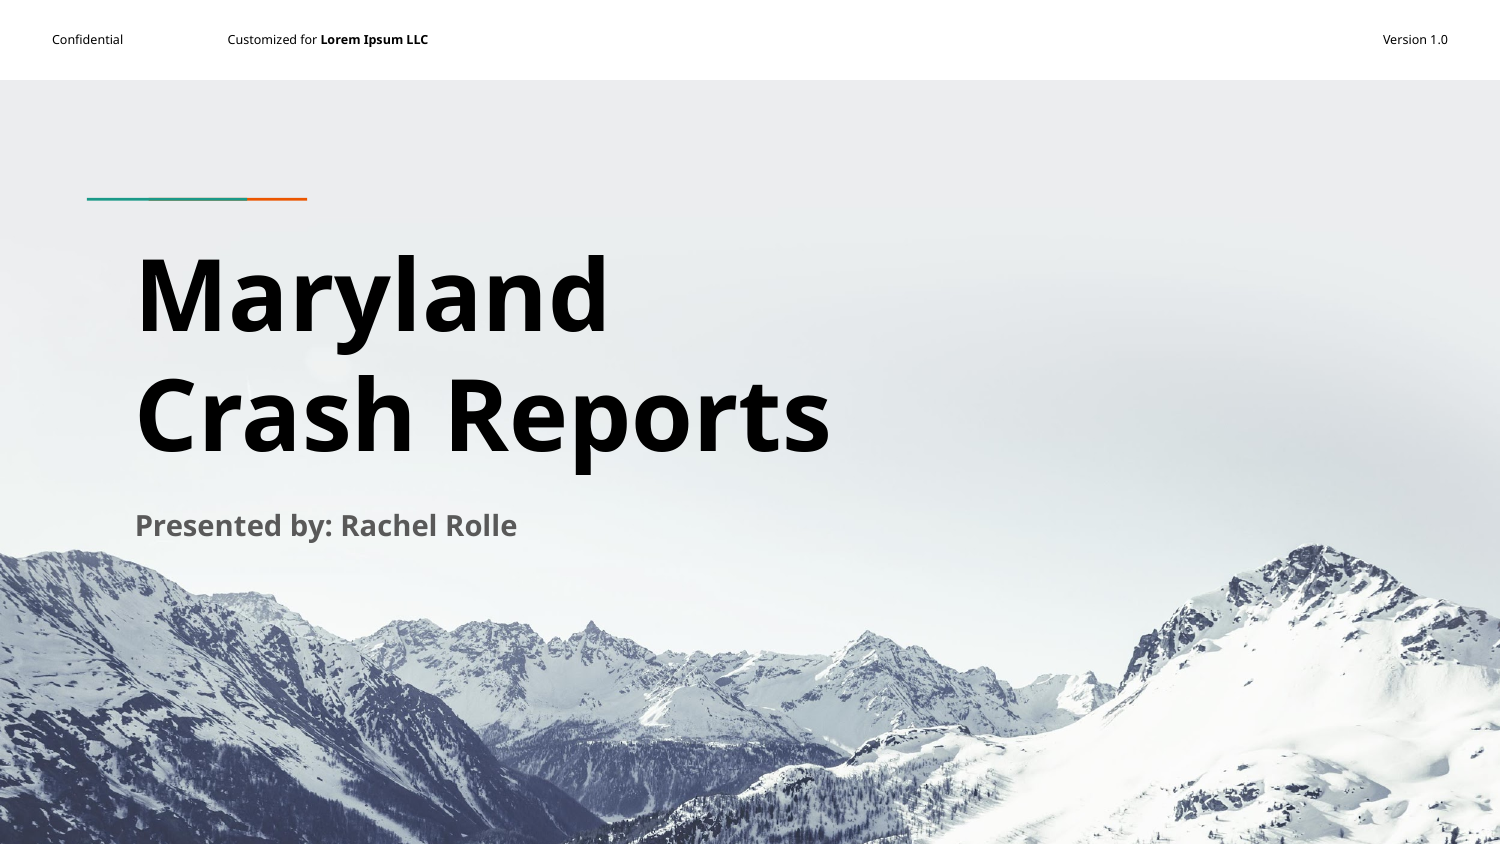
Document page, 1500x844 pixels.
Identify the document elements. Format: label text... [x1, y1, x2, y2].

picture [0, 80, 1500, 844]
title Maryland Crash Reports [119, 216, 922, 490]
subtitle Presented by: Rachel Rolle [119, 491, 922, 581]
